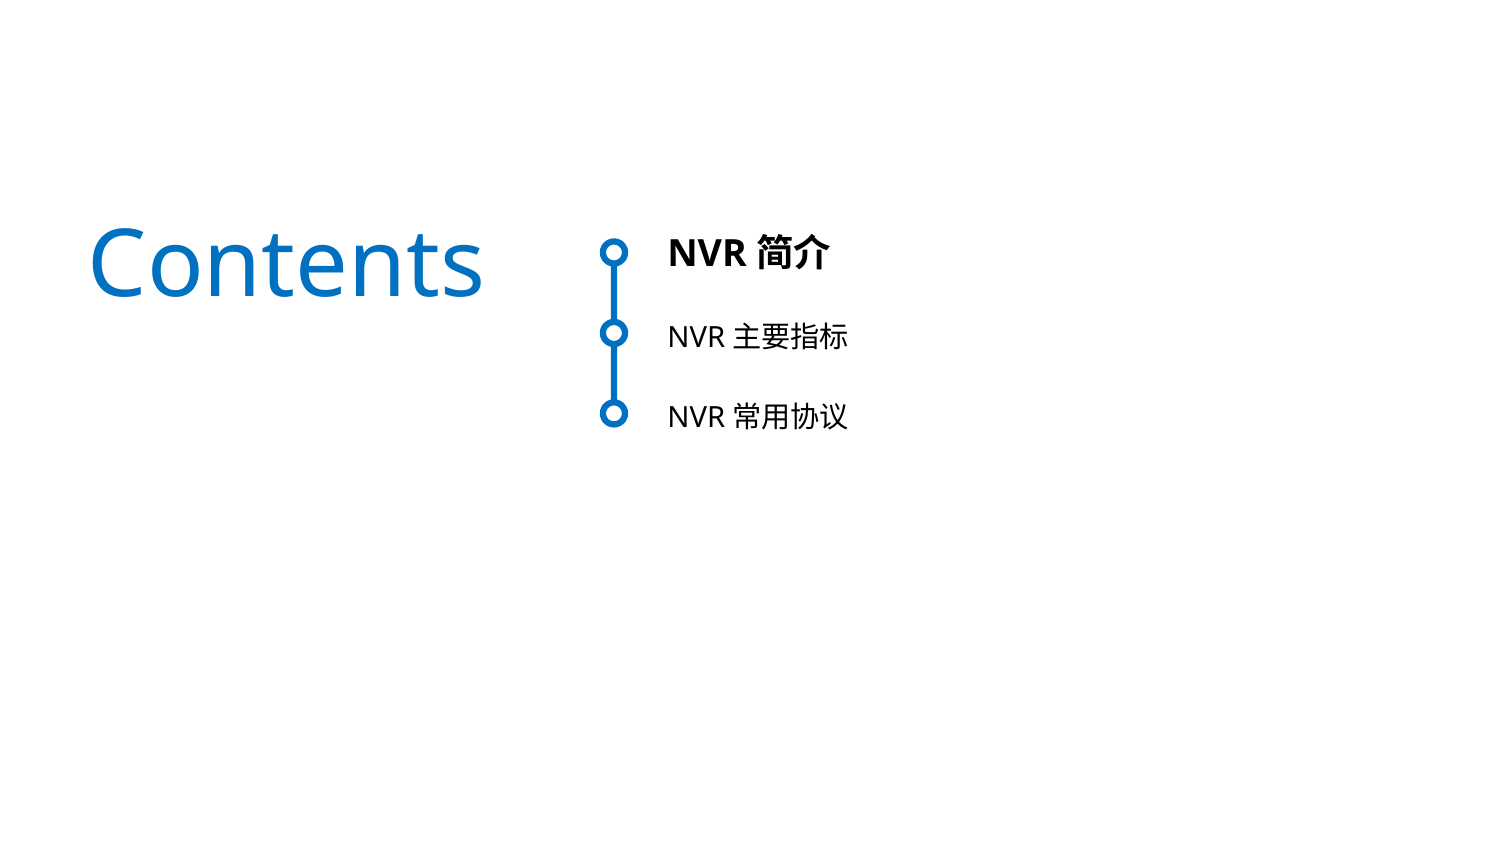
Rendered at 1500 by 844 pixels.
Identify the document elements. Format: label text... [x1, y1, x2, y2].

list NVR简介 [656, 223, 1211, 281]
list NVR主要指标 [656, 313, 1211, 360]
list NVR常用协议 [656, 392, 1211, 440]
